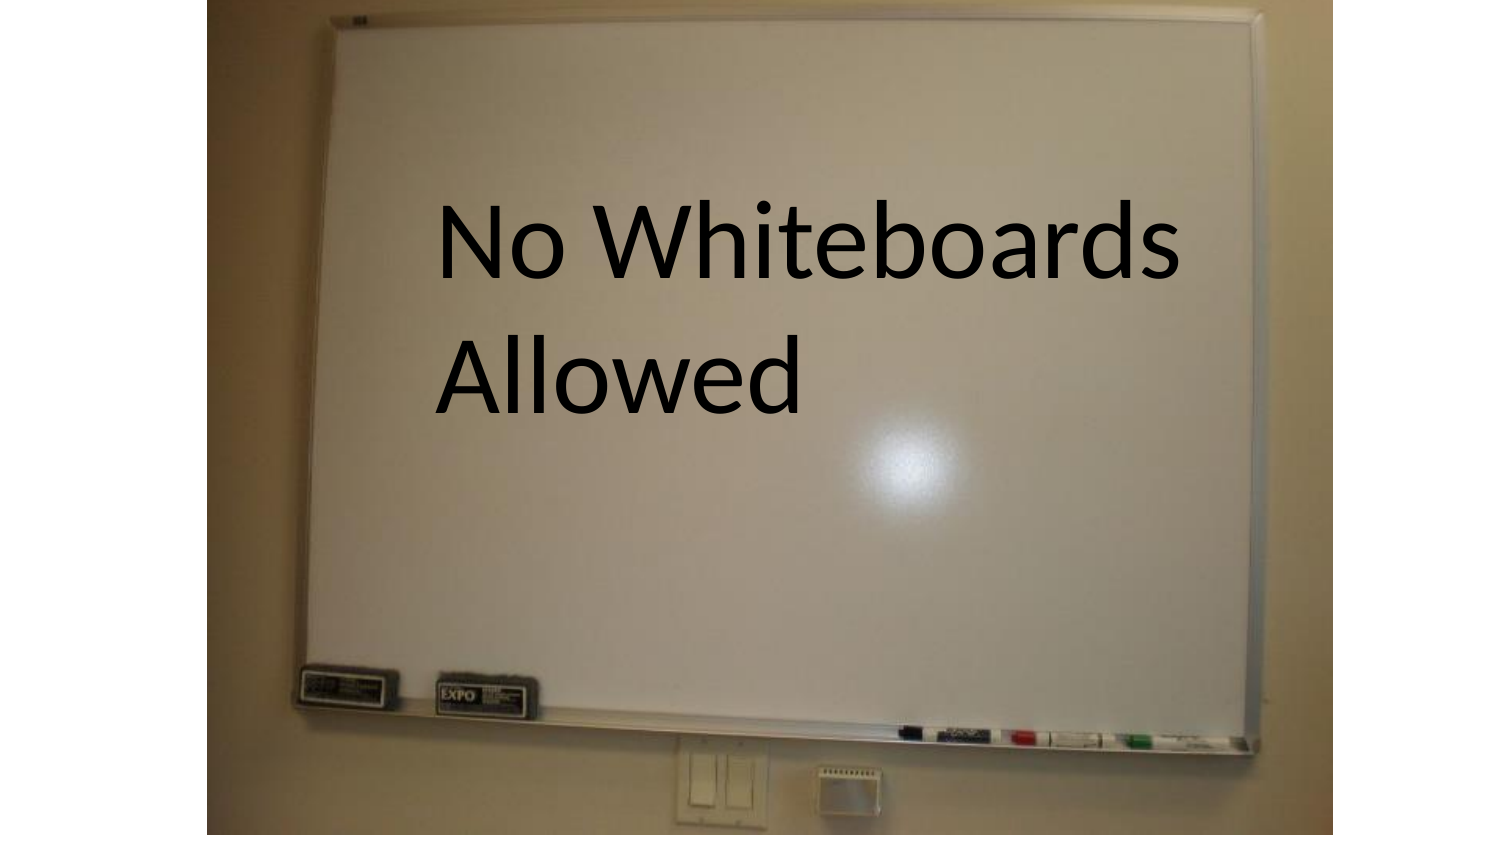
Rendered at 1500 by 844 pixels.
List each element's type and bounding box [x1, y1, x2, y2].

picture [207, 0, 1334, 835]
